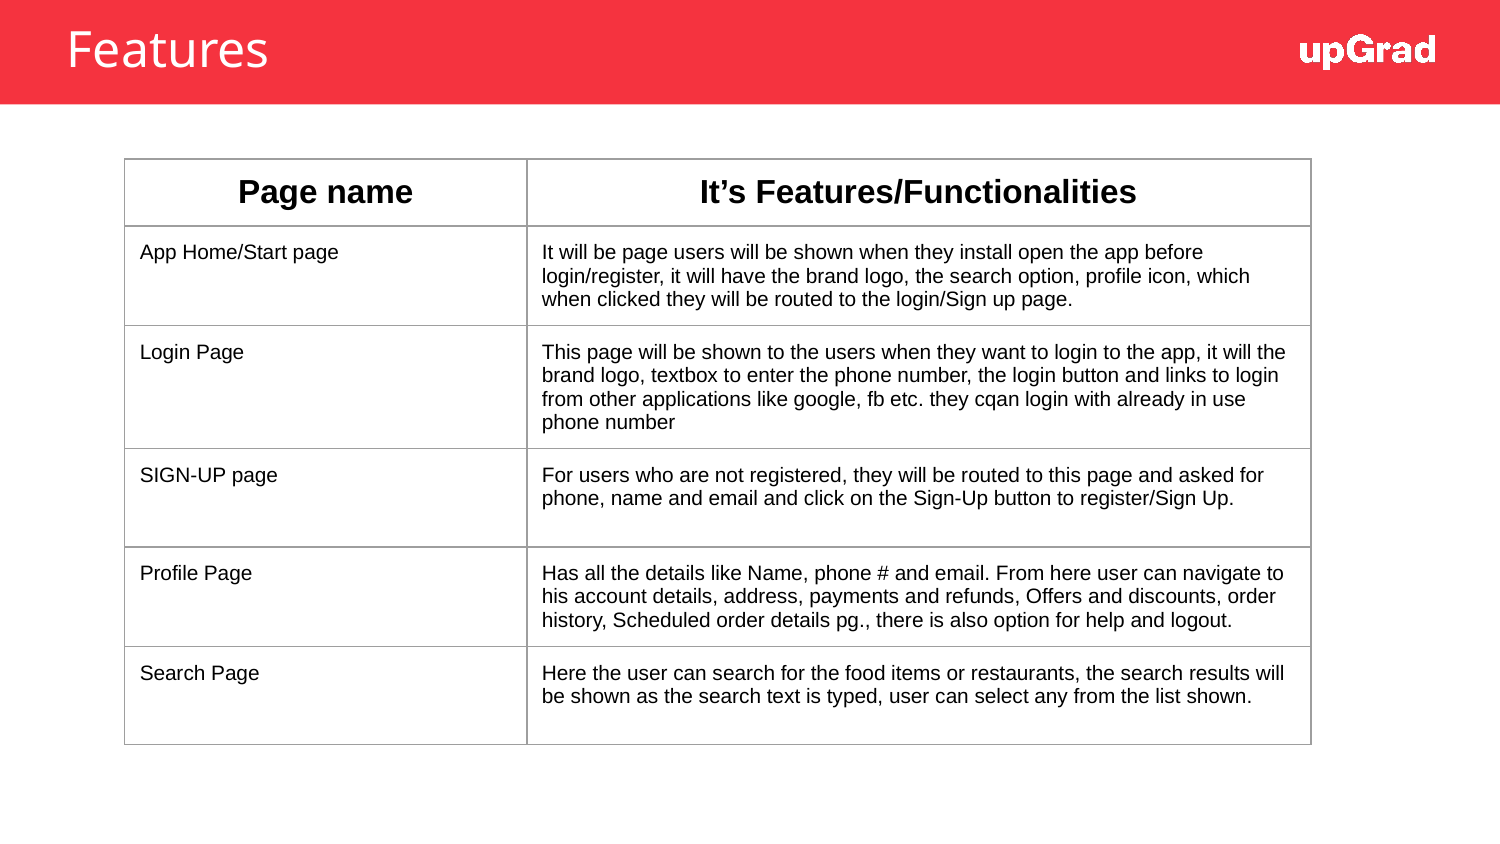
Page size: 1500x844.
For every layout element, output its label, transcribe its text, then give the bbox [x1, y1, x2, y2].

table_cell It will be page users will be shown when they install open the app before login/register, it will have the brand logo, the search option, profile icon, which when clicked they will be routed to the login/Sign up page. [528, 227, 1310, 325]
table_cell SIGN-UP page [125, 449, 526, 546]
table_cell Here the user can search for the food items or restaurants, the search results will be shown as the search text is typed, user can select any from the list shown. [528, 647, 1310, 744]
table_cell App Home/Start page [125, 227, 526, 325]
title Features [51, 20, 665, 83]
table_header Page name [125, 160, 526, 225]
table_cell Has all the details like Name, phone # and email. From here user can navigate to his account details, address, payments and refunds, Offers and discounts, order history, Scheduled order details pg., there is also option for help and logout. [528, 548, 1310, 646]
table_cell This page will be shown to the users when they want to login to the app, it will the brand logo, textbox to enter the phone number, the login button and links to login from other applications like google, fb etc. they cqan login with already in use phone number [528, 326, 1310, 448]
table_cell Search Page [125, 647, 526, 744]
table_cell For users who are not registered, they will be routed to this page and asked for phone, name and email and click on the Sign-Up button to register/Sign Up. [528, 449, 1310, 546]
table_header It’s Features/Functionalities [528, 160, 1310, 225]
table_cell Login Page [125, 326, 526, 448]
picture [1300, 34, 1435, 70]
table_cell Profile Page [125, 548, 526, 646]
